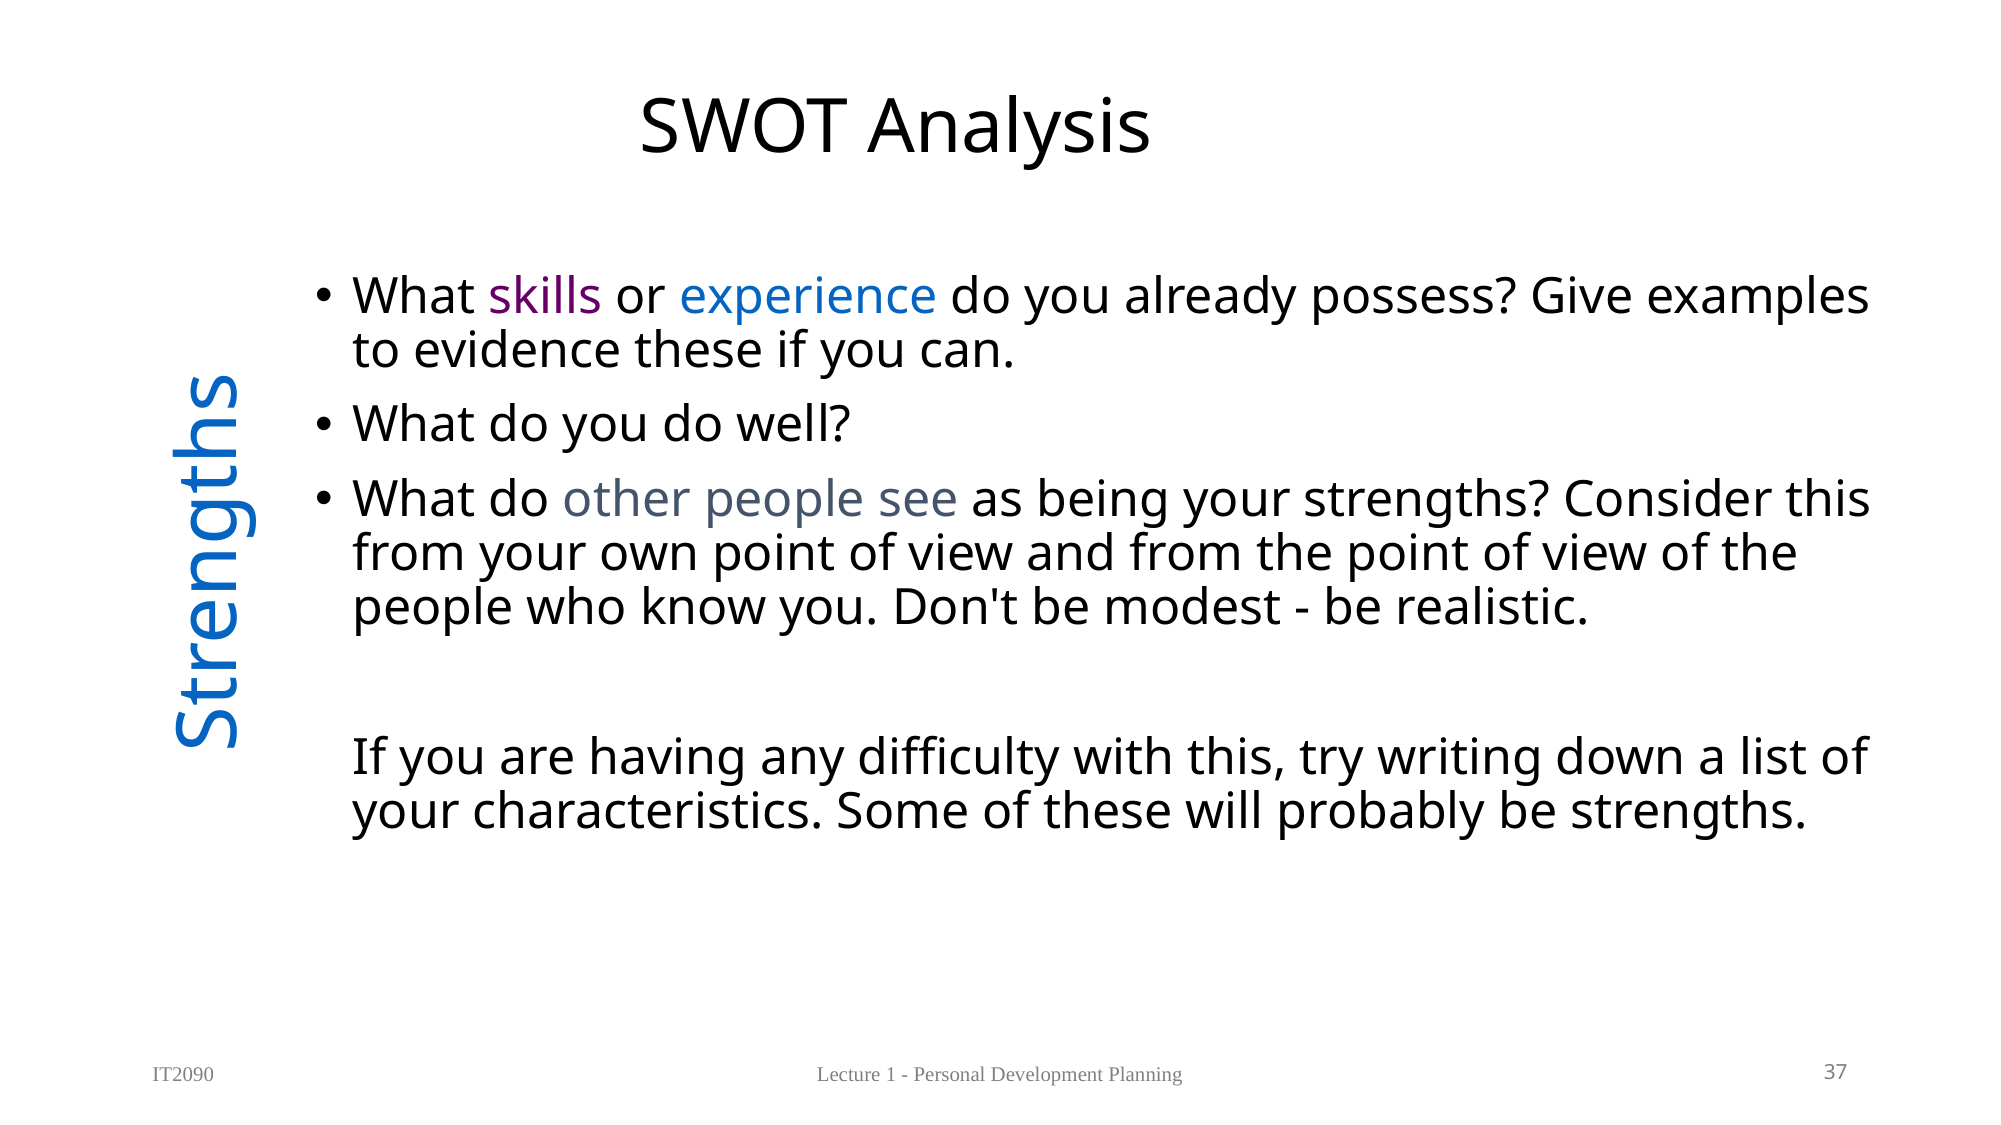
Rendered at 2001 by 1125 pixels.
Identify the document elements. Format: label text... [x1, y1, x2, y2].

title SWOT Analysis [624, 22, 1238, 235]
slide_number 37 [1412, 1042, 1863, 1103]
footer Lecture 1 - Personal Development Planning [662, 1042, 1338, 1103]
slide_number IT2090 [137, 1042, 588, 1103]
list What skills or experience do you already possess? Give examples to evidence these if you can. What do you do well? What do other people see as being your strengths? Consider this from your own point of view and from the point of view of the people who know you. Don't be modest - be realistic. If you are having any difficulty with this, try writing down a list of your characteristics. Some of these will probably be strengths. [300, 262, 1900, 975]
text_box Strengths [145, 357, 261, 768]
